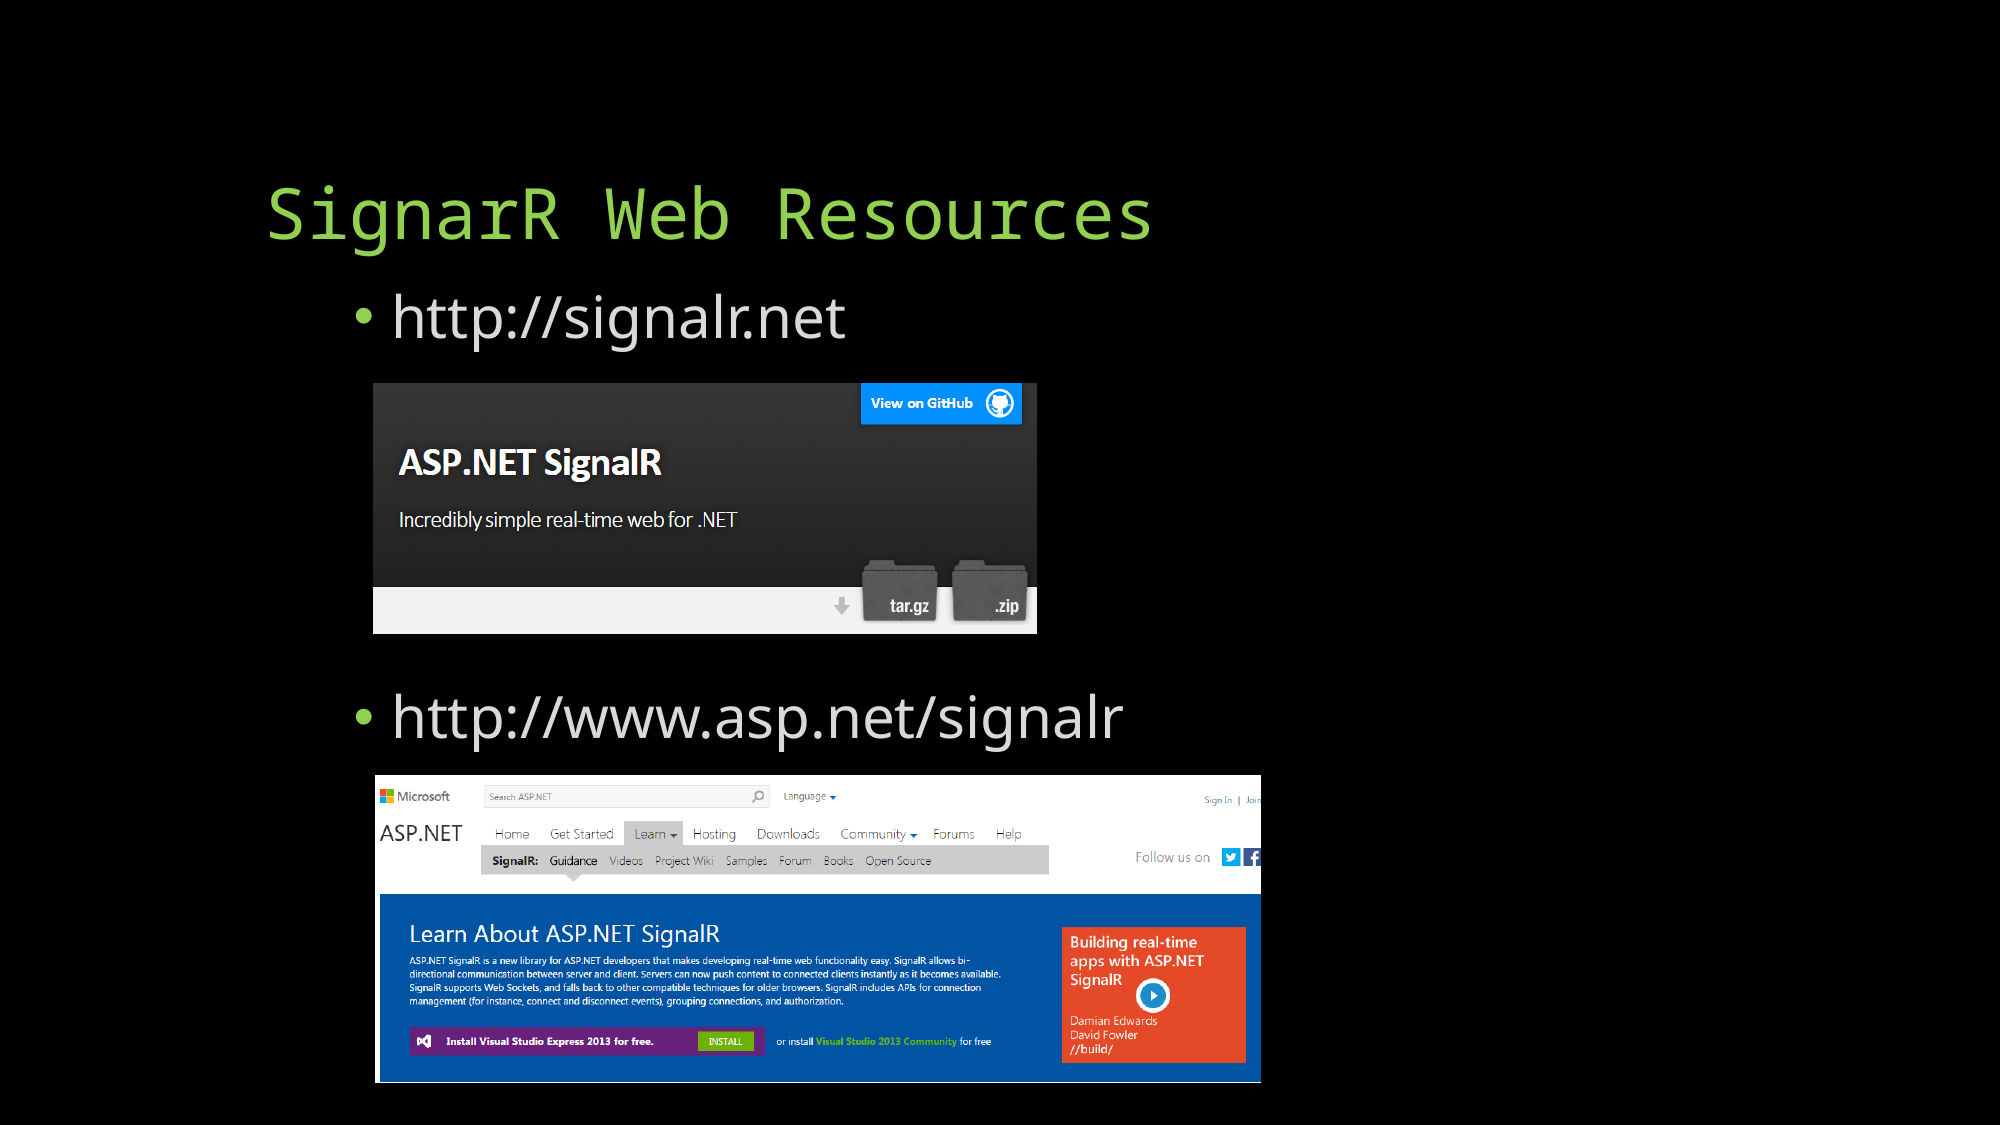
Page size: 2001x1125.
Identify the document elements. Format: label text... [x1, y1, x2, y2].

picture [373, 383, 1037, 634]
text_box http://www.asp.net/signalr [338, 680, 1331, 755]
picture [374, 775, 1261, 1083]
list http://signalr.net [338, 280, 1331, 354]
title SignarR Web Resources [249, 75, 1750, 263]
